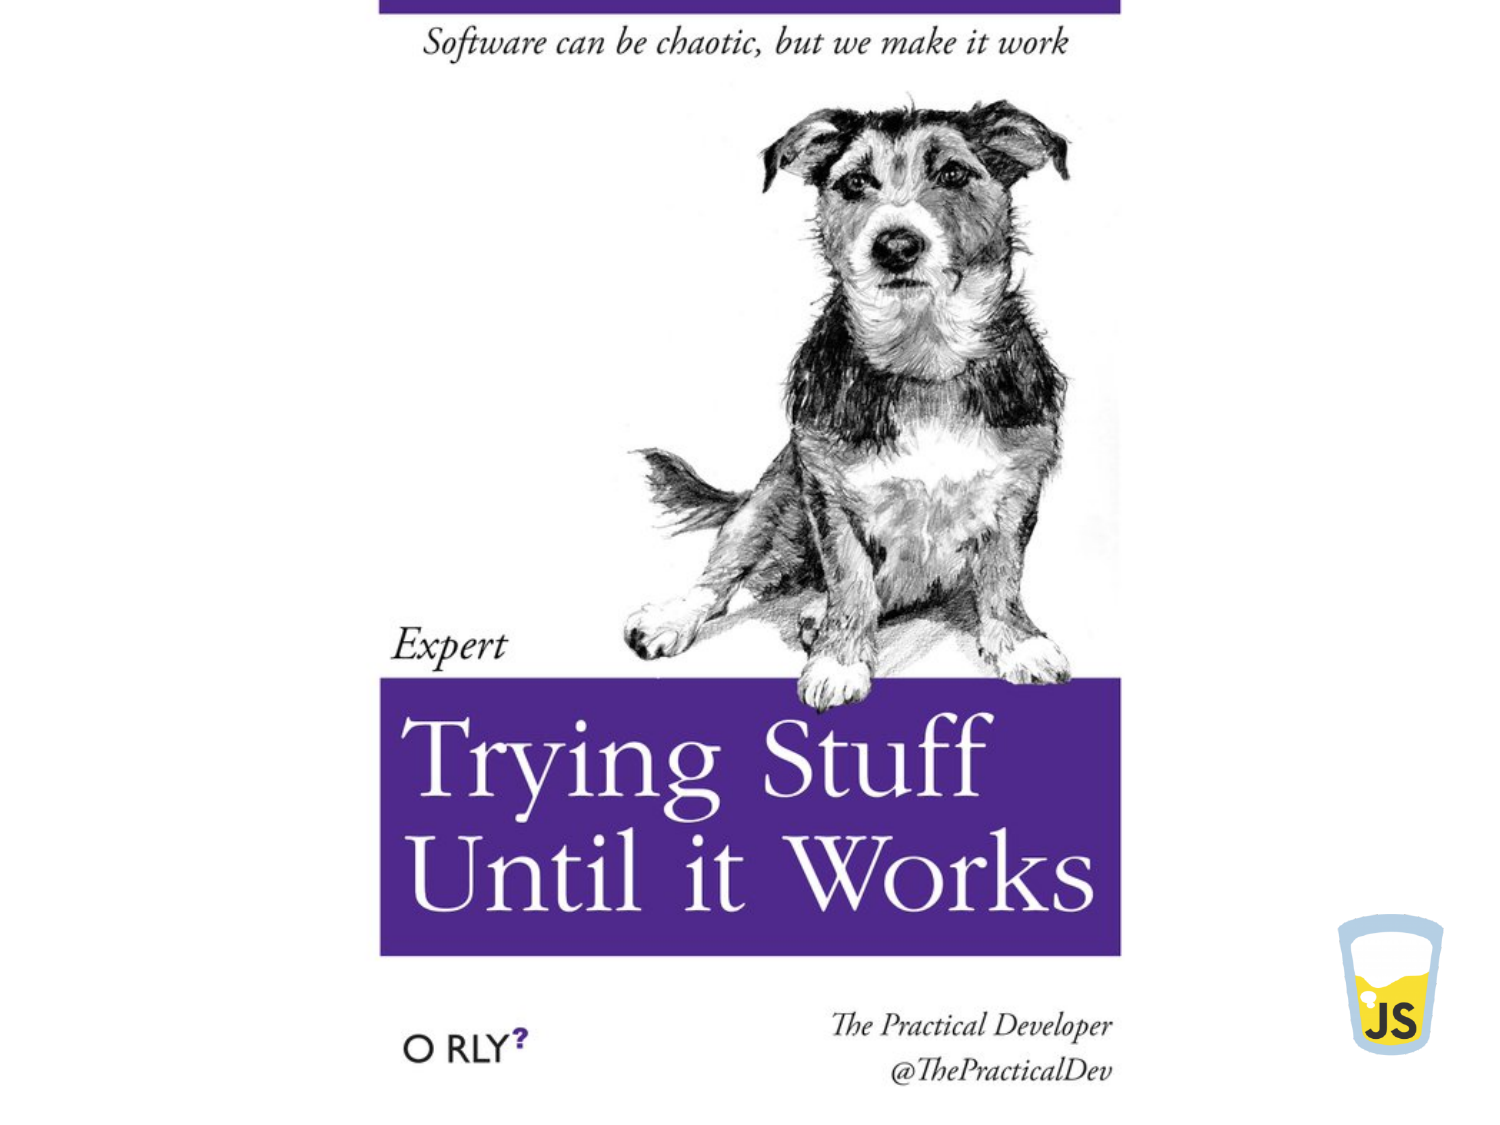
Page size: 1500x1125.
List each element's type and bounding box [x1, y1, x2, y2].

picture [320, 0, 1180, 1125]
picture [1318, 912, 1463, 1057]
